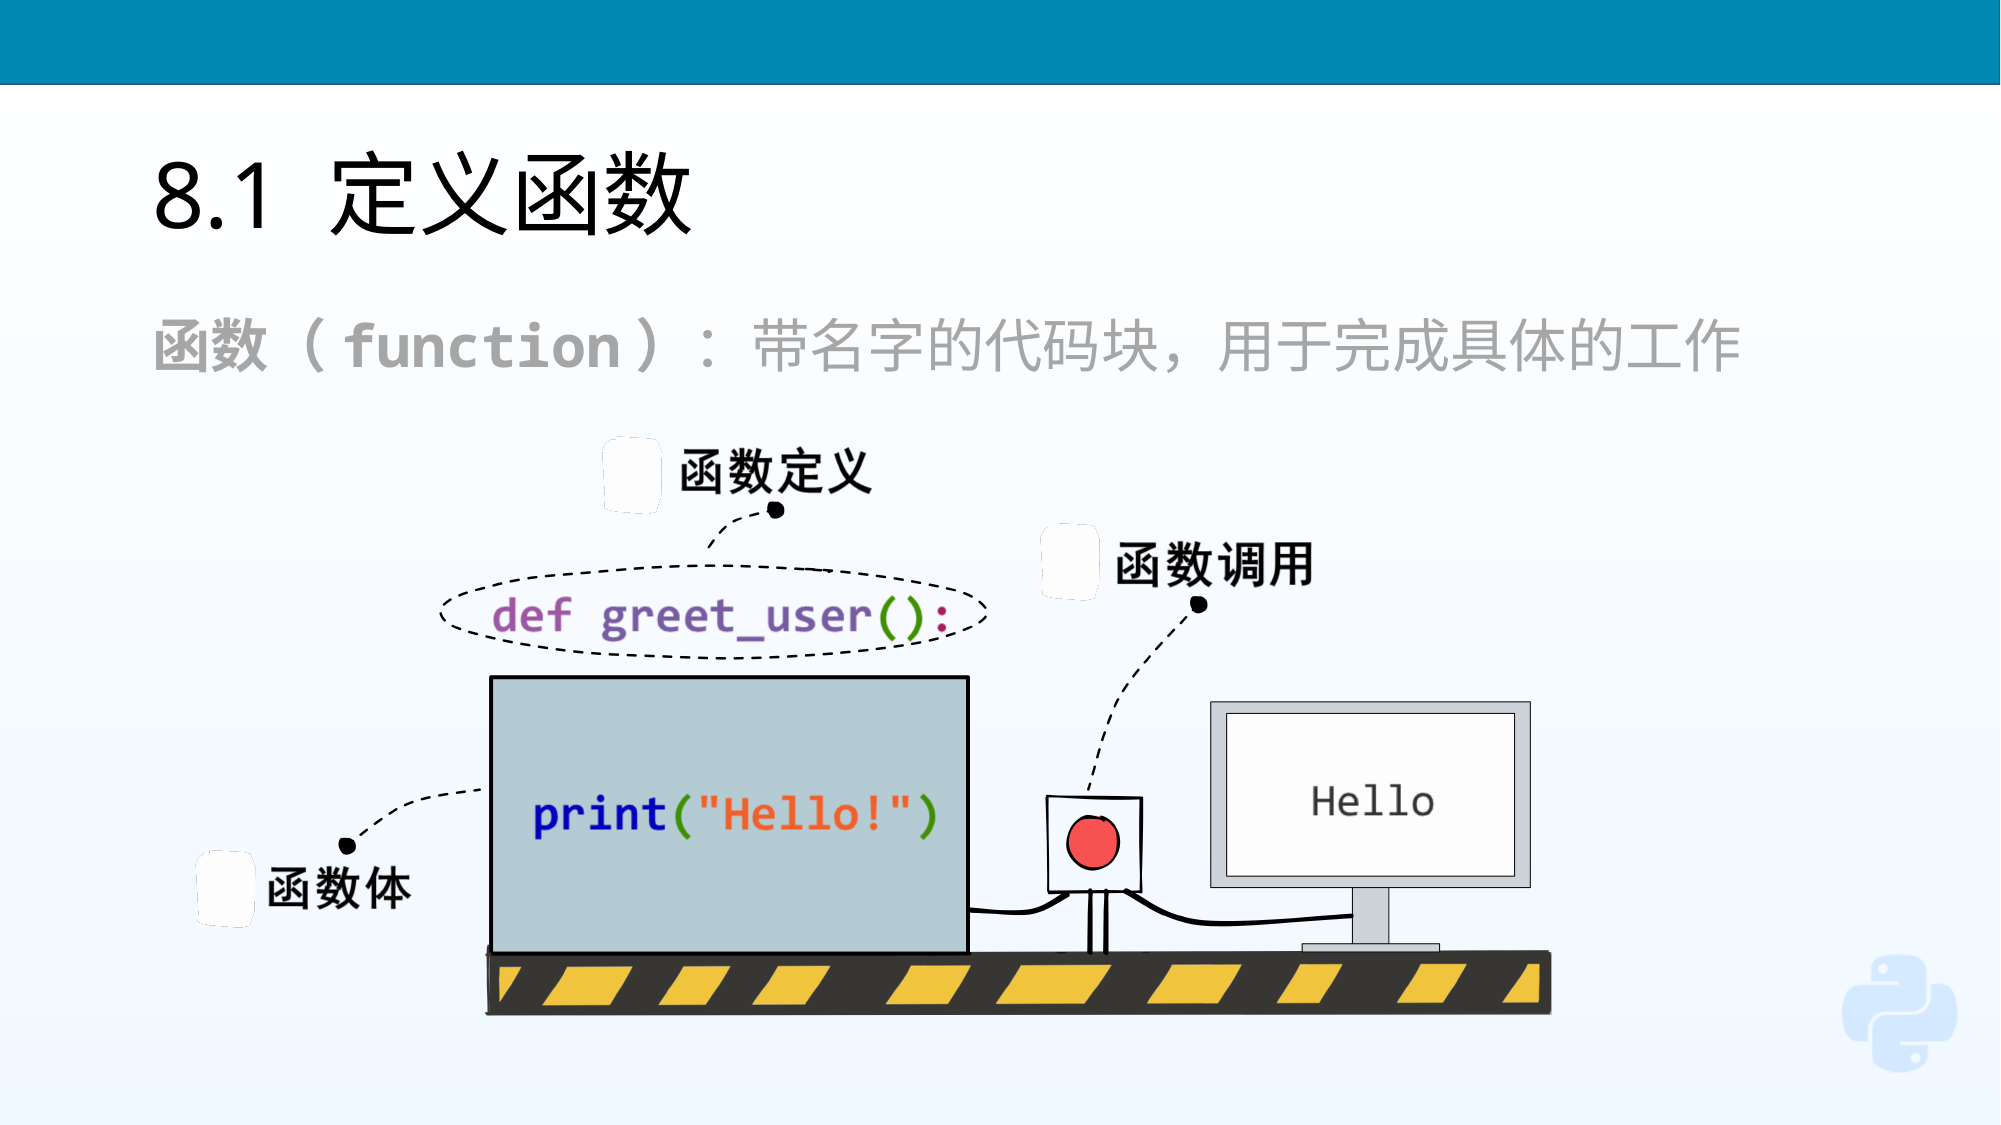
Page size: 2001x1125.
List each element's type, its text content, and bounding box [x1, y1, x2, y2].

list 函数（function）：带名字的代码块，用于完成具体的工作 [137, 310, 1863, 1024]
picture [1842, 946, 1958, 1081]
picture [187, 410, 1561, 1024]
title 8.1 定义函数 [137, 115, 1863, 282]
